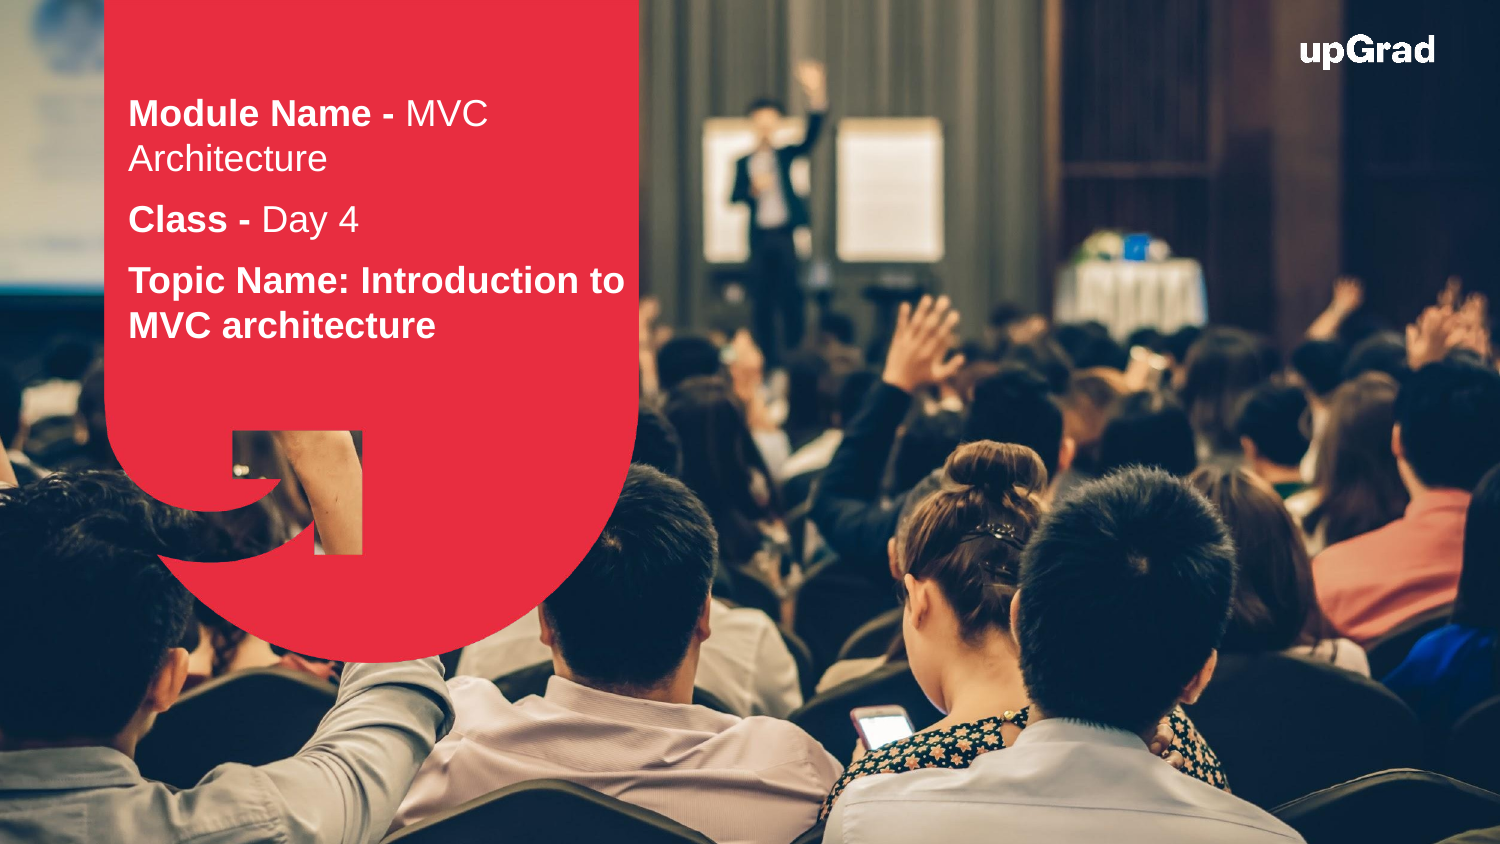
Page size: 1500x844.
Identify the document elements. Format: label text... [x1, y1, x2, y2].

text_box [104, 0, 639, 663]
text_box Module Name - MVC Architecture Class - Day 4 Topic Name: Introduction to MVC architecture [128, 70, 663, 436]
text_box [1300, 34, 1435, 71]
text_box [0, 0, 1500, 844]
